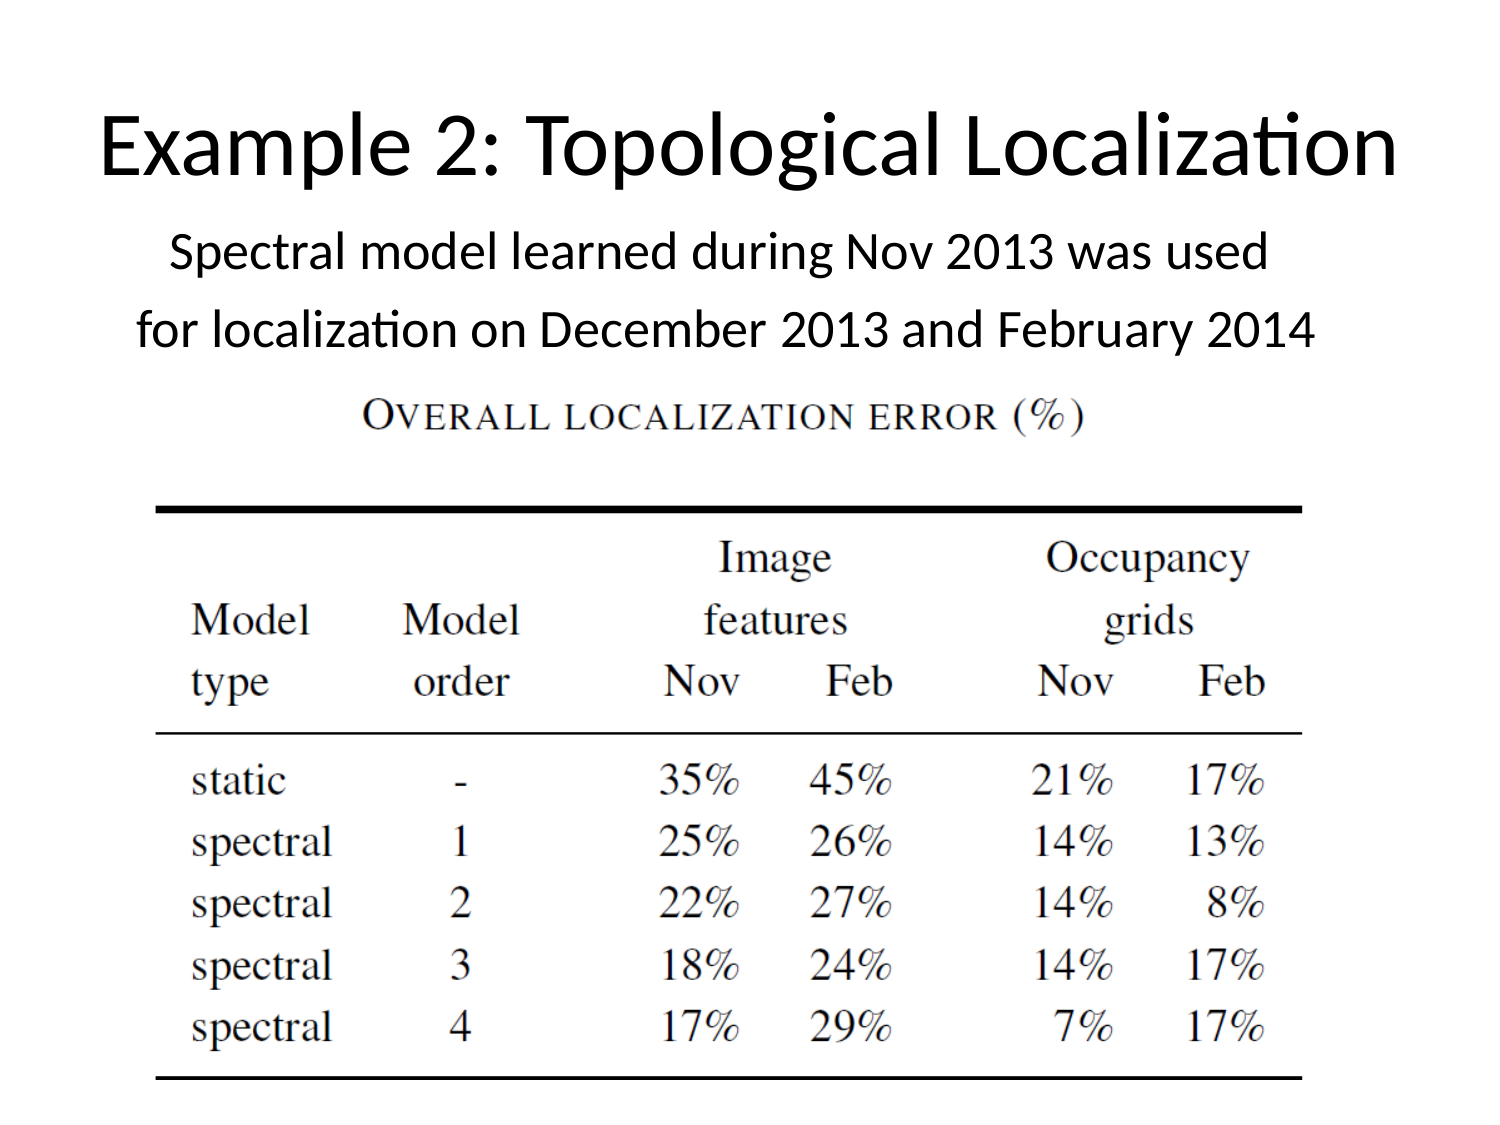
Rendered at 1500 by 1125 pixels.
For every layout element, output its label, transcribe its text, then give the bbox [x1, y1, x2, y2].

text_box Spectral model learned during Nov 2013 was used for localization on December 2013 and February 2014 [112, 208, 1341, 350]
picture [147, 396, 1312, 1080]
title Example 2: Topological Localization [75, 45, 1425, 233]
